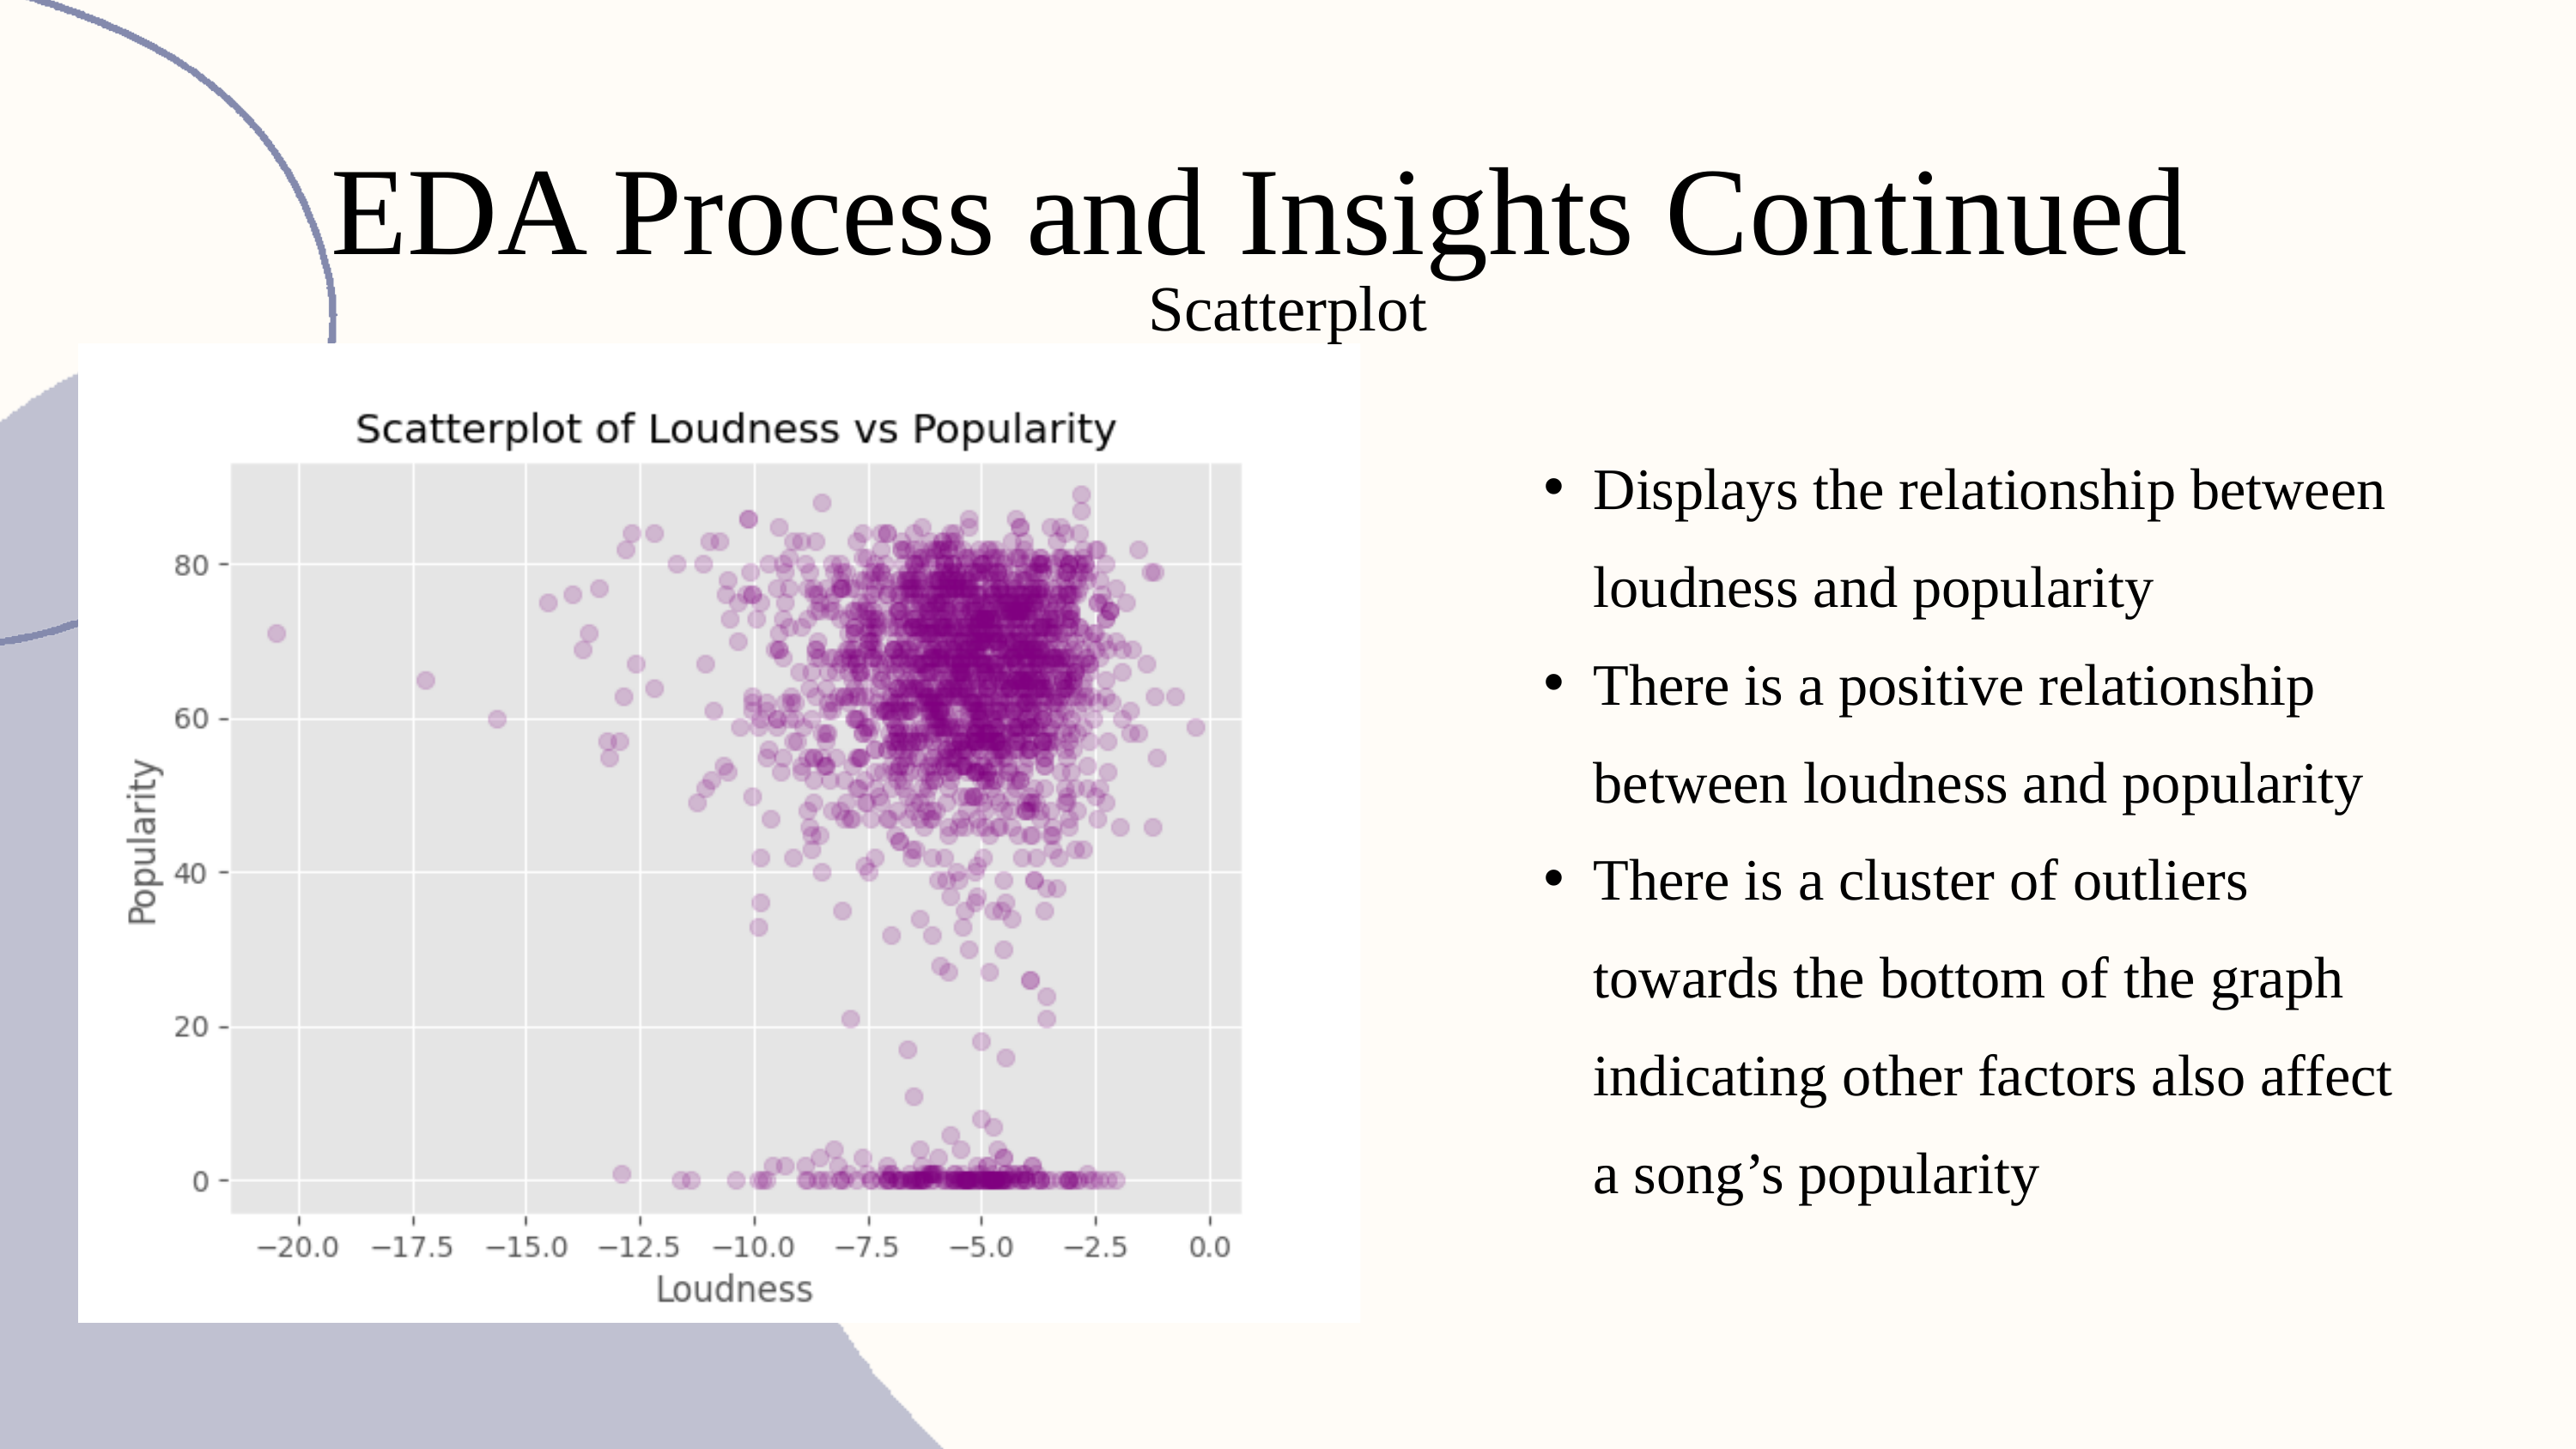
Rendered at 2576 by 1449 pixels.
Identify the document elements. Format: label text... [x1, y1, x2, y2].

text_box EDA Process and Insights Continued [343, 69, 2258, 280]
picture [0, 0, 1081, 1449]
text_box [1081, 343, 1361, 1323]
text_box Scatterplot [1137, 235, 1439, 344]
text_box Displays the relationship between loudness and popularity There is a positive relationship between loudness and popularity There is a cluster of outliers towards the bottom of the graph indicating other factors also affect a song’s popularity [1493, 423, 2432, 1206]
